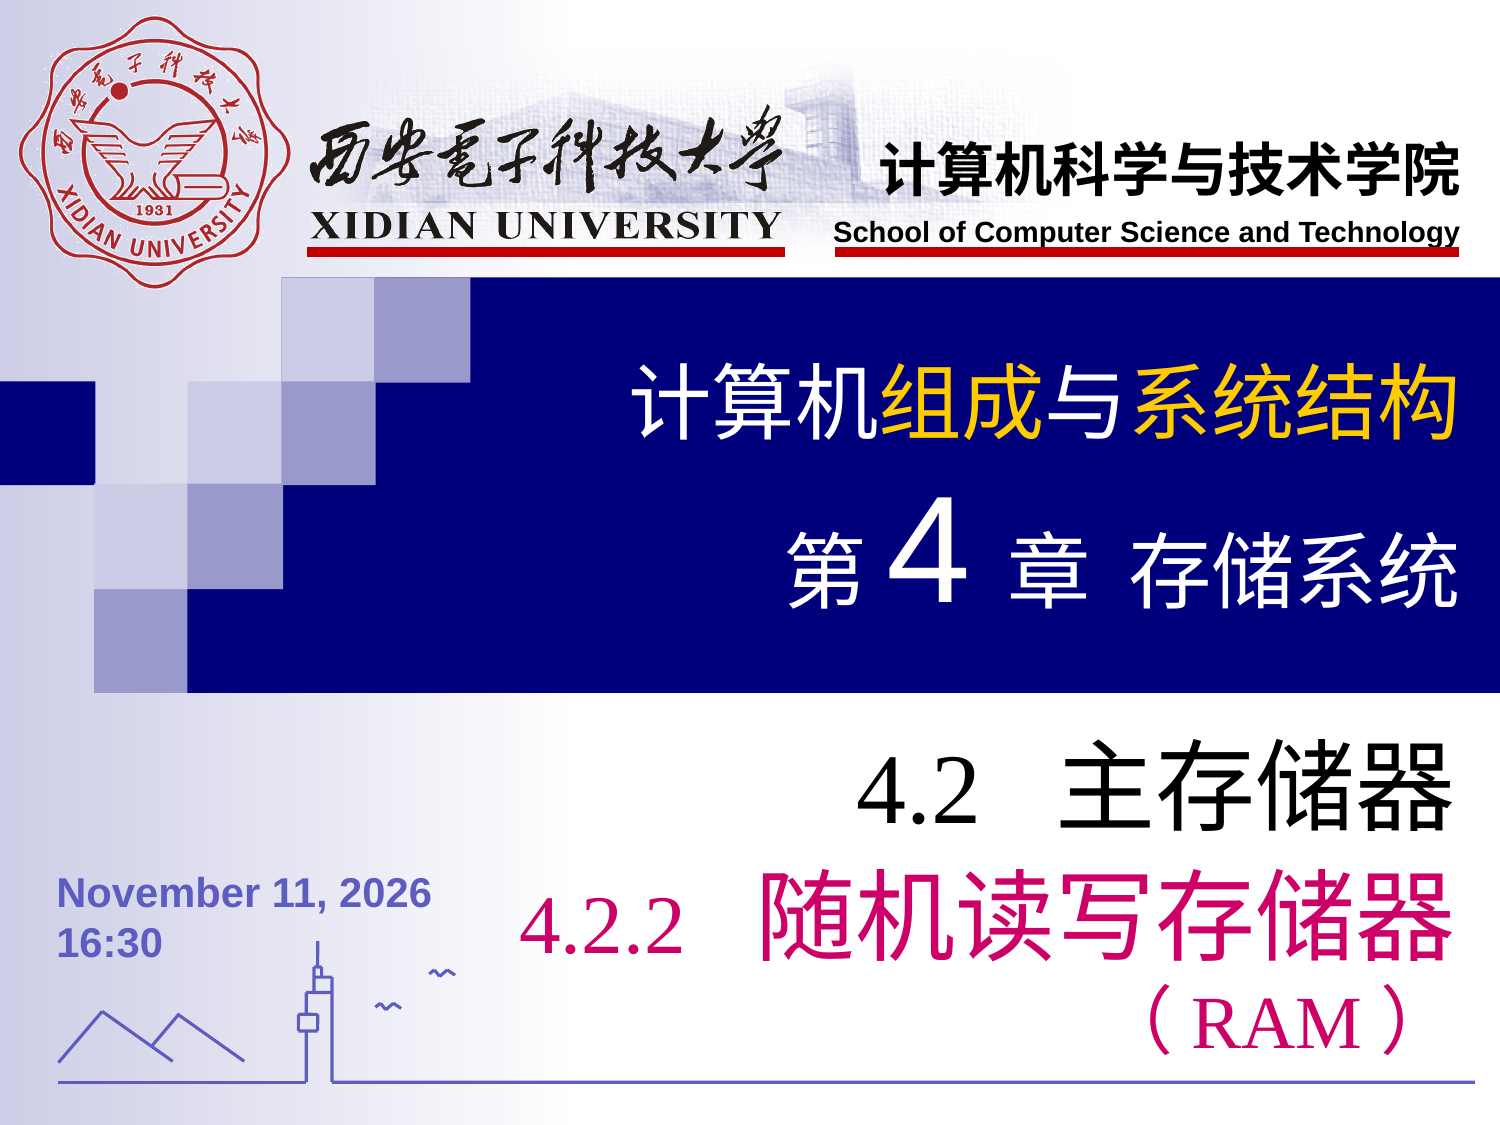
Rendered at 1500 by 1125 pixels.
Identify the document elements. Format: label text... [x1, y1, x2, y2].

picture [307, 101, 786, 244]
text_box 4.2 主存储器 [324, 716, 1471, 846]
text_box 4.2.2 随机读写存储器 （RAM） [324, 846, 1471, 1071]
subtitle 计算机组成与系统结构 第4章 存储系统 [64, 278, 1477, 705]
picture [17, 14, 293, 292]
